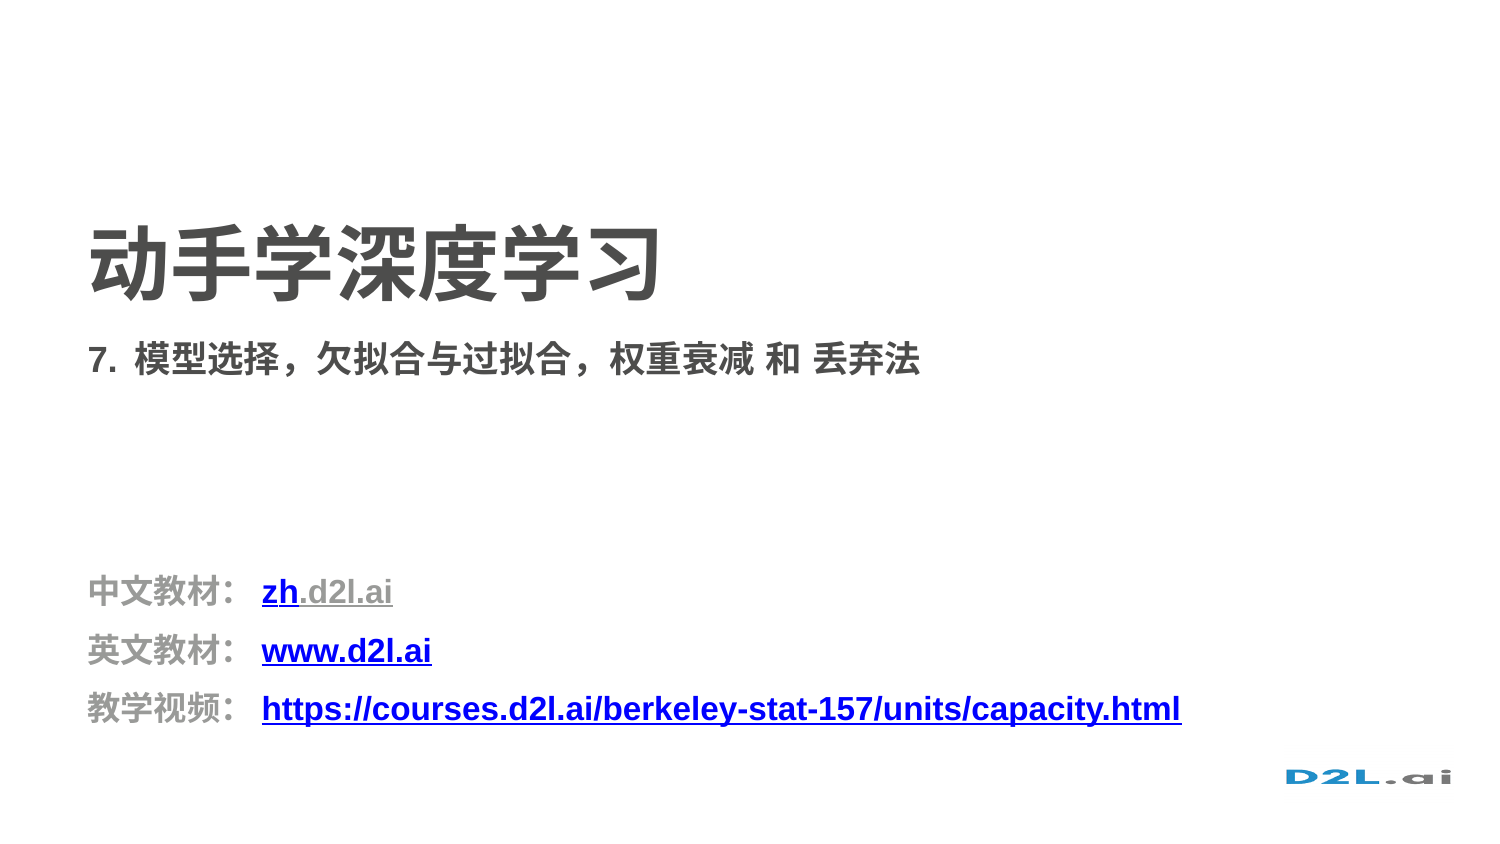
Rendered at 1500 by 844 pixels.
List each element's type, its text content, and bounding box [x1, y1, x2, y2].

picture [1284, 745, 1454, 806]
list 中文教材：zh.d2l.ai 英文教材：www.d2l.ai 教学视频：https://courses.d2l.ai/berkeley-stat-157/units/capacity.html [79, 562, 1250, 775]
list 7. 模型选择，欠拟合与过拟合，权重衰减 和 丢弃法 [79, 327, 1072, 409]
list 动手学深度学习 [79, 204, 1283, 328]
